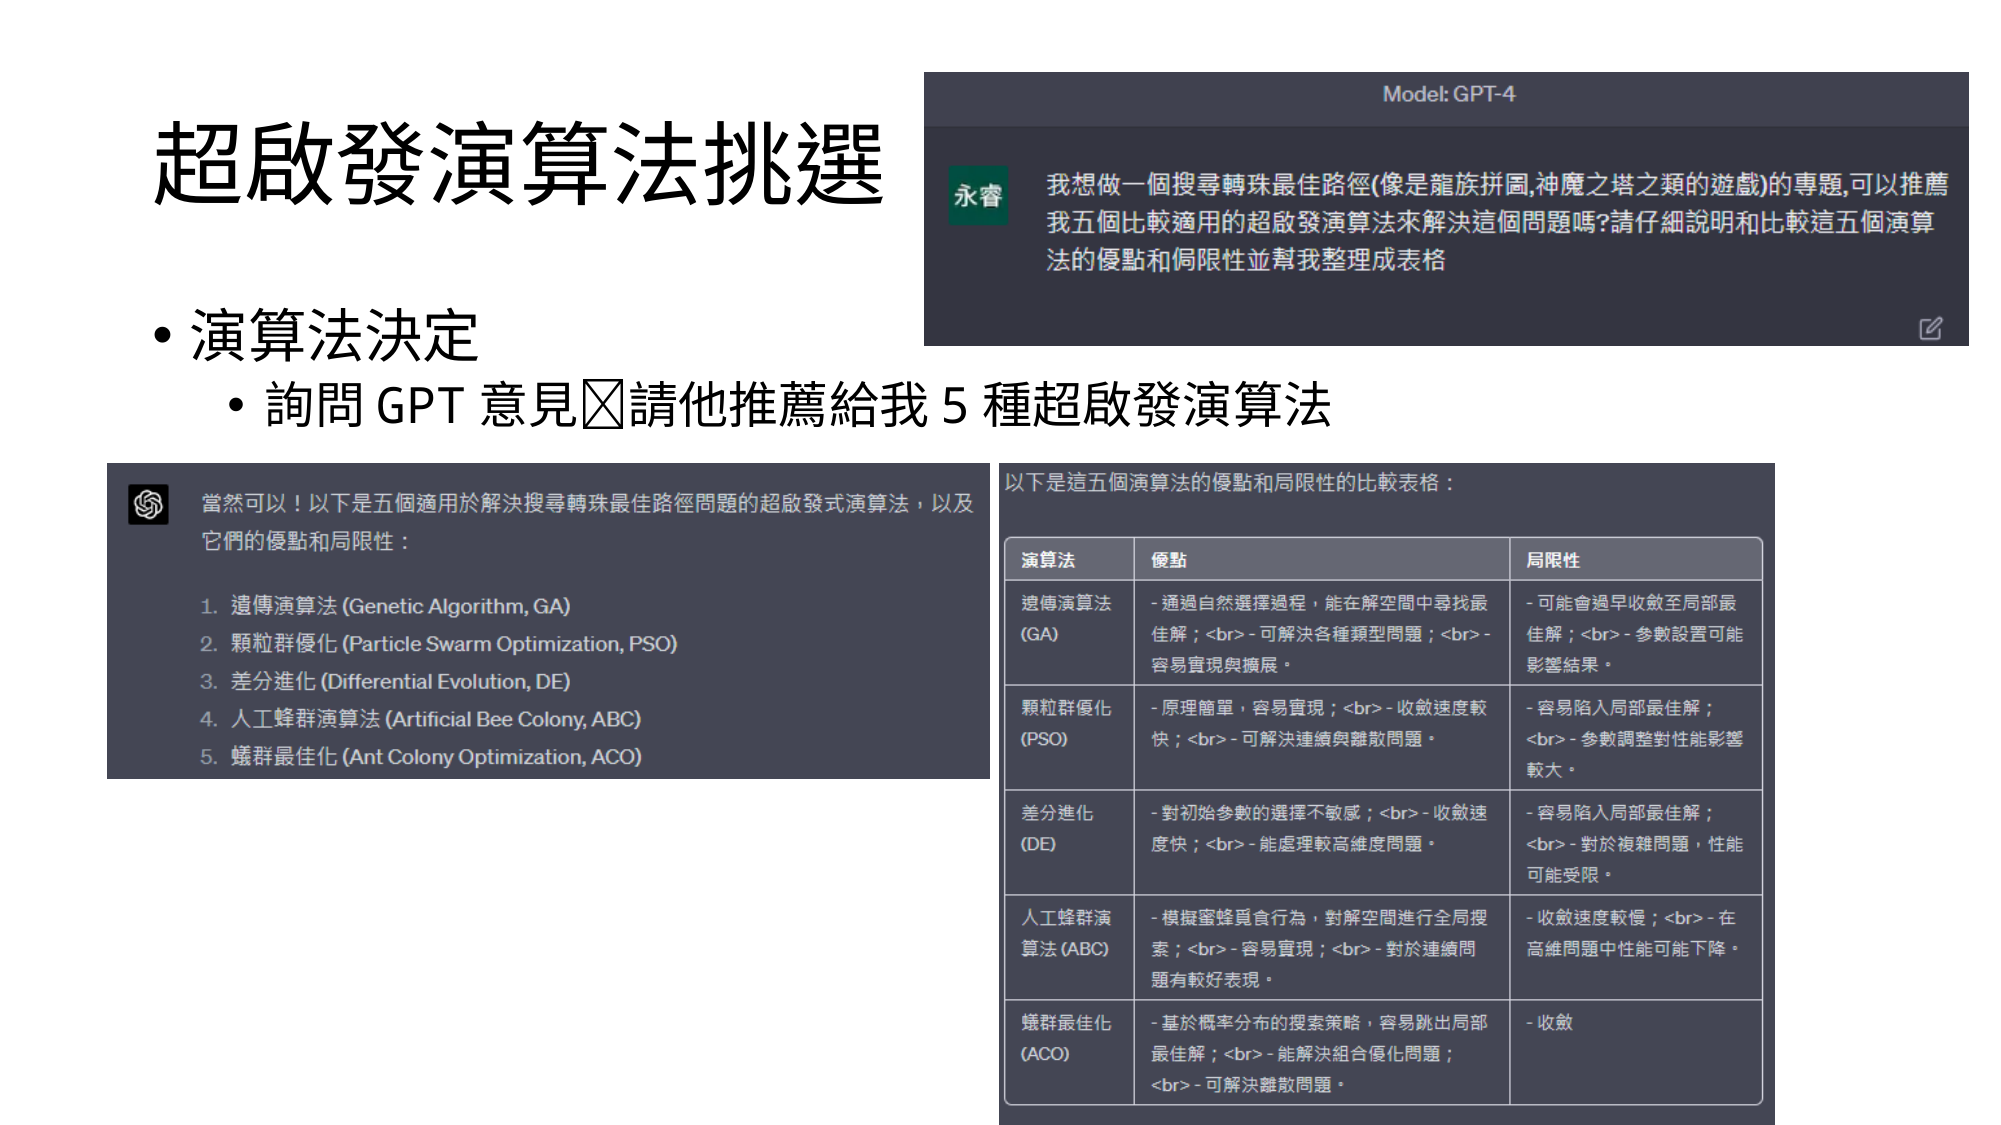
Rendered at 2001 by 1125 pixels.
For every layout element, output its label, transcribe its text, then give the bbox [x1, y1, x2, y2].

picture [924, 72, 1969, 346]
picture [999, 463, 1775, 1125]
picture [107, 463, 990, 779]
list 演算法決定 詢問GPT意見請他推薦給我5種超啟發演算法 [137, 299, 1863, 1014]
title 超啟發演算法挑選 [137, 59, 1863, 278]
